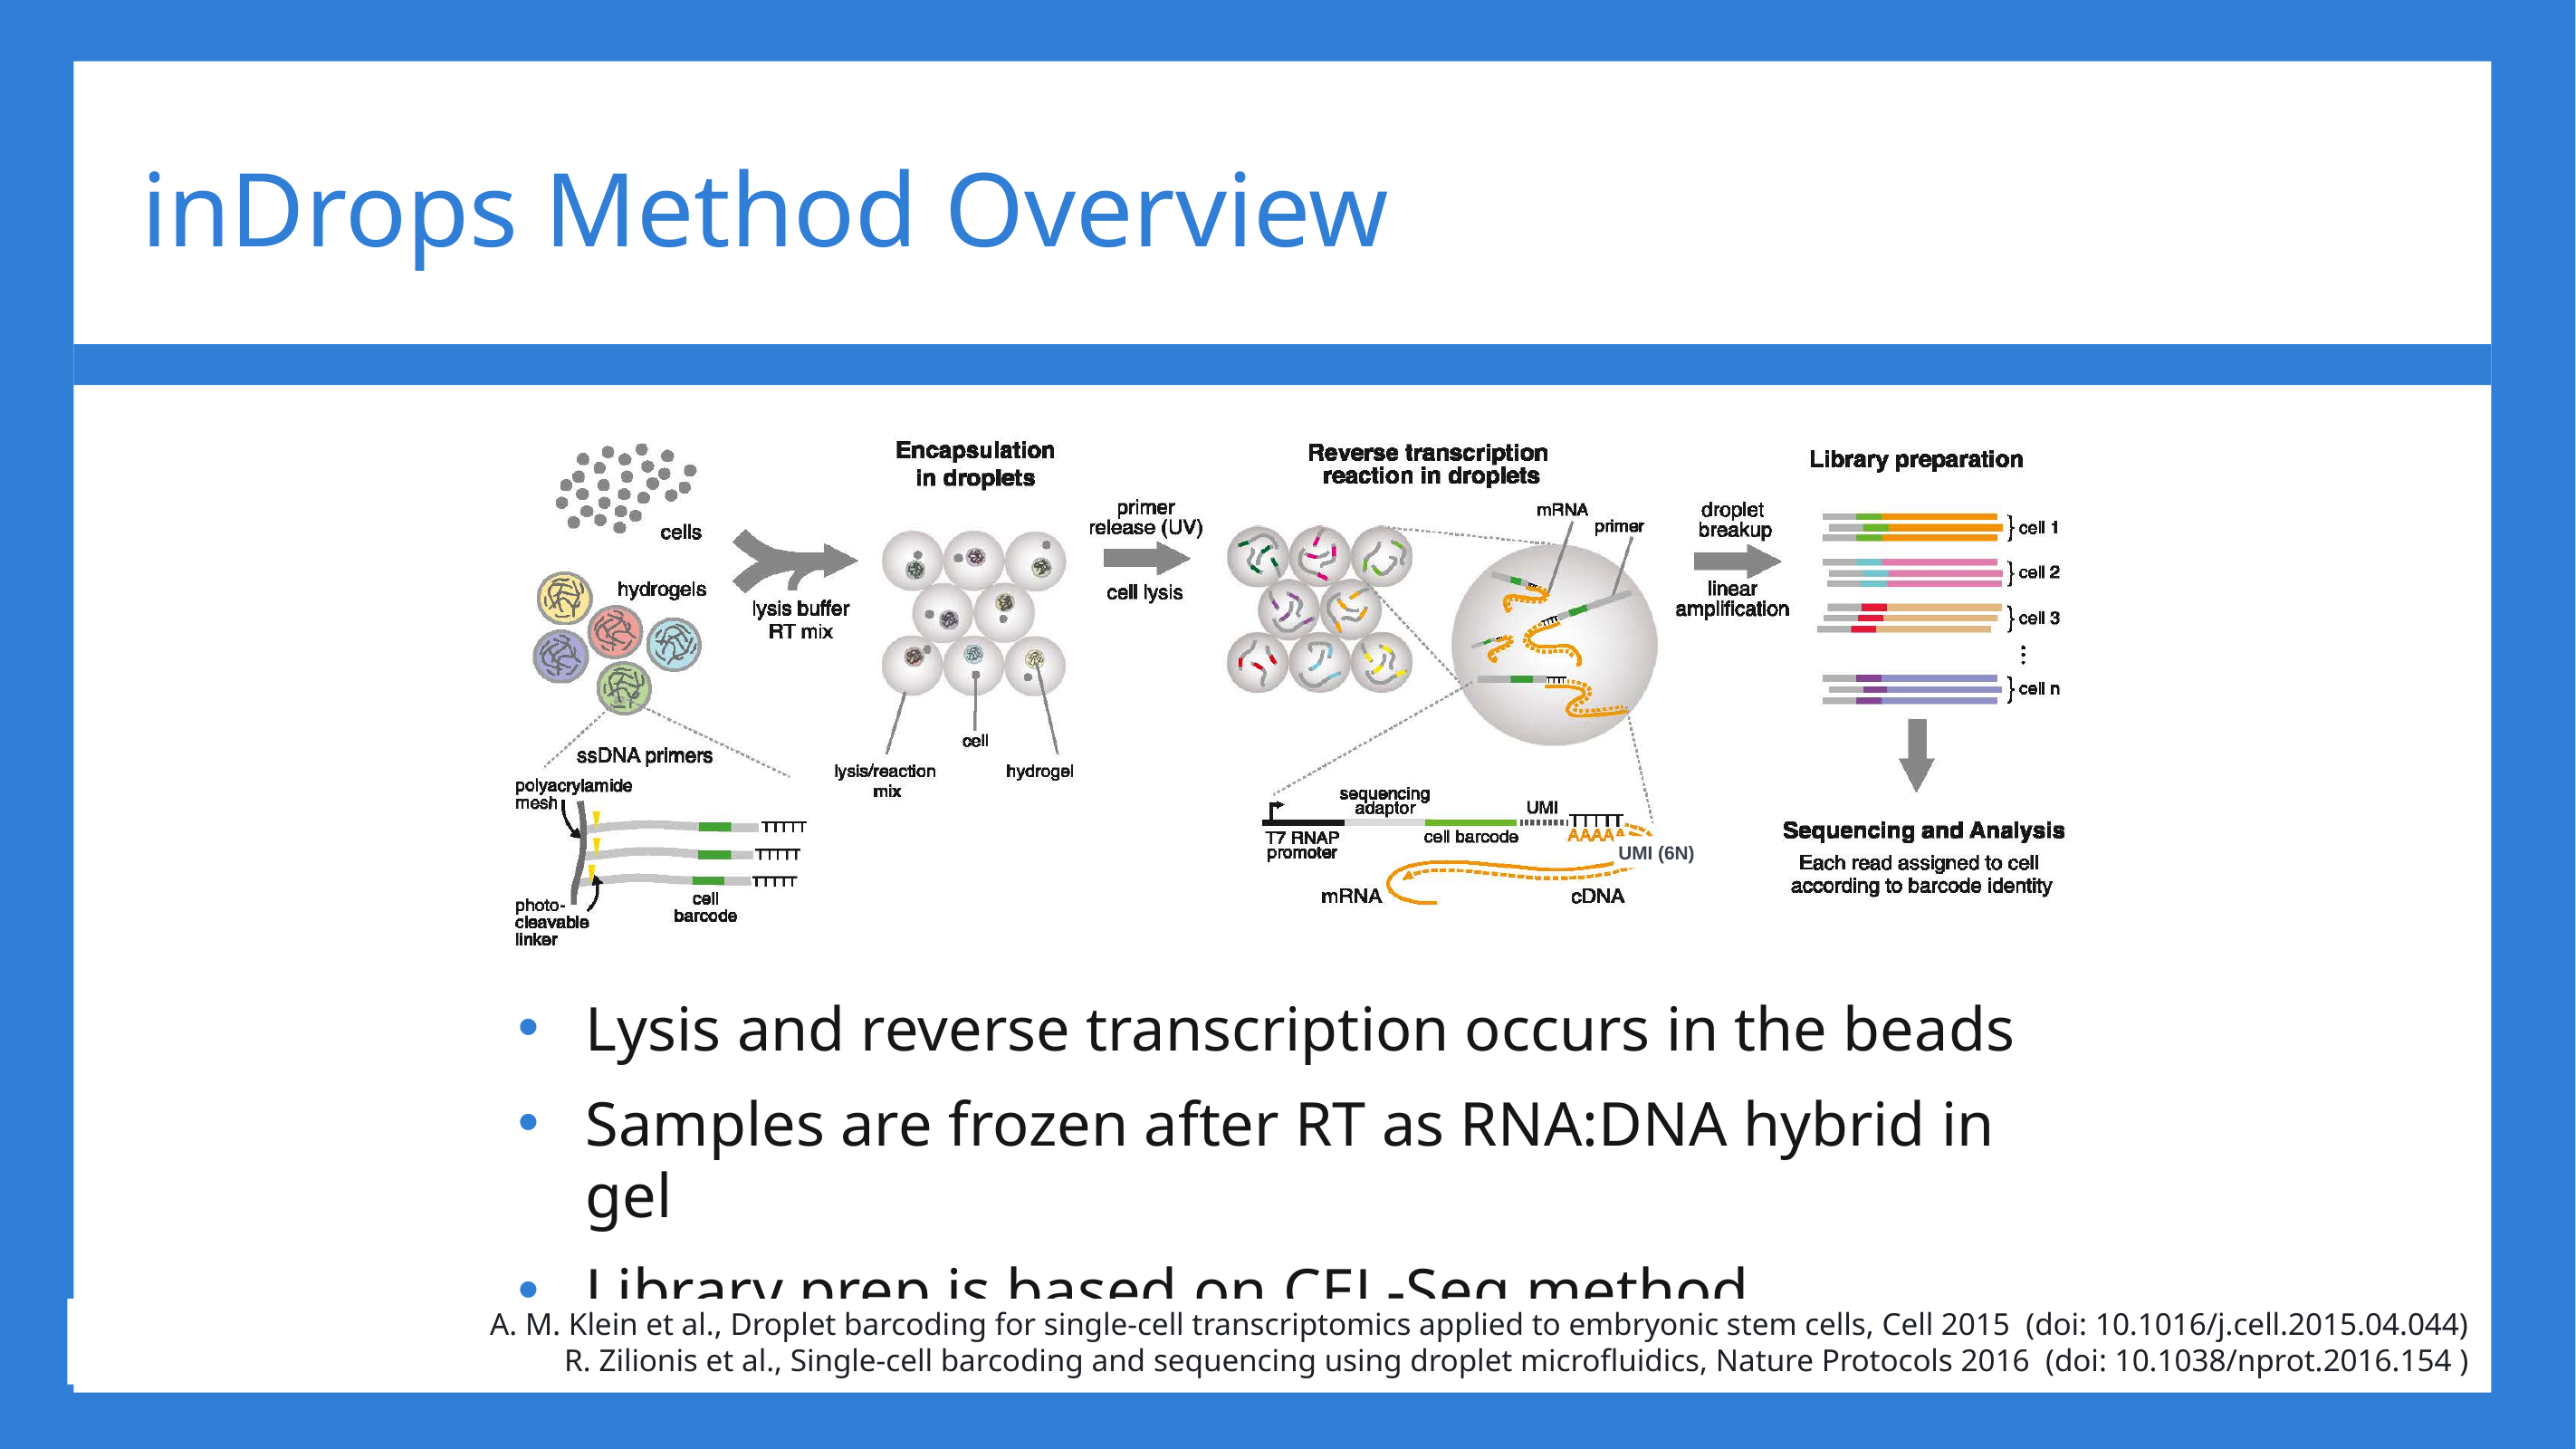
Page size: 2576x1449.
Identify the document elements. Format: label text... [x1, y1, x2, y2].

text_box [498, 402, 2078, 986]
text_box A. M. Klein et al., Droplet barcoding for single-cell transcriptomics applied to embryonic stem cells, Cell 2015 (doi: 10.1016/j.cell.2015.04.044) R. Zilionis et al., Single-cell barcoding and sequencing using droplet microfluidics, Nature Protocols 2016 (doi: 10.1038/nprot.2016.154 ) [67, 1299, 2485, 1385]
title inDrops Method Overview [136, 136, 1820, 273]
text_box Lysis and reverse transcription occurs in the beads Samples are frozen after RT as RNA:DNA hybrid in gel Library prep is based on CEL-Seq method [504, 991, 2073, 1299]
